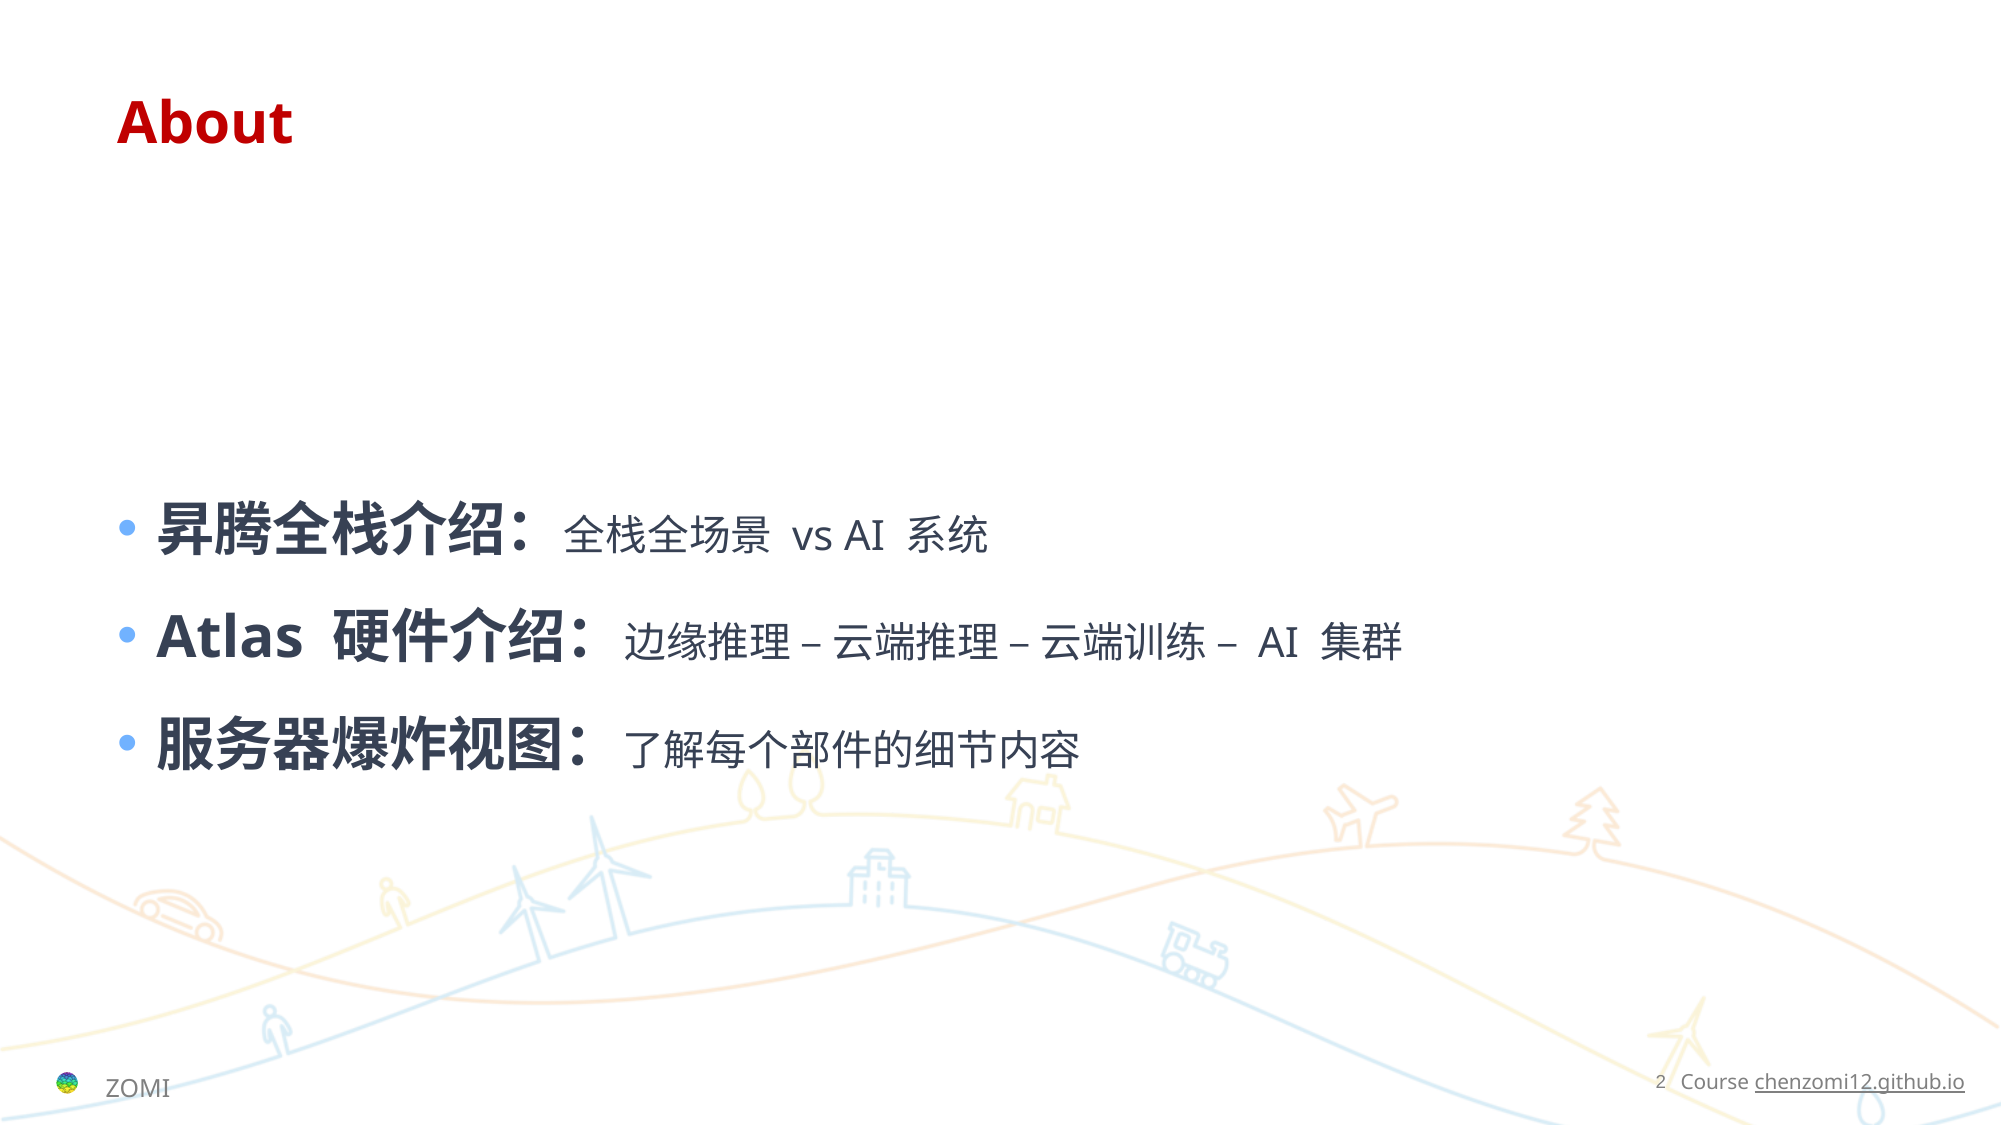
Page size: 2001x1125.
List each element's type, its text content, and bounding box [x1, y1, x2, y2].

list 昇腾全栈介绍：全栈全场景 vs AI 系统 Atlas 硬件介绍：边缘推理 – 云端推理 – 云端训练 – AI 集群 服务器爆炸视图：了解每个部件的细节内容 [102, 214, 1900, 1034]
title About [102, 78, 1900, 175]
picture [57, 1073, 77, 1093]
